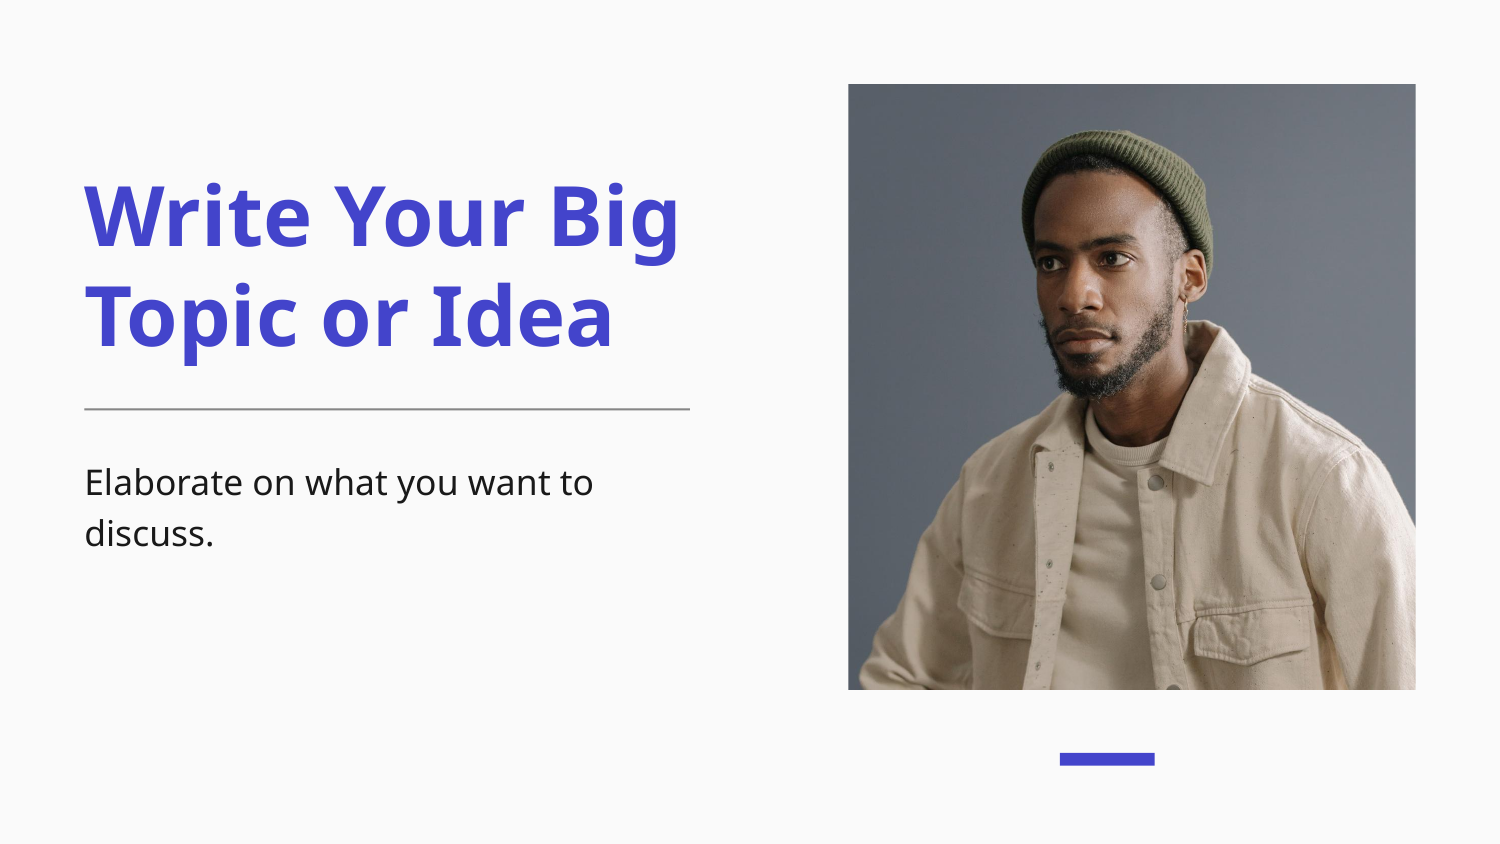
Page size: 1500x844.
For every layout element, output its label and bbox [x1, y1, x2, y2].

text_box [84, 162, 691, 547]
picture [848, 84, 1416, 690]
